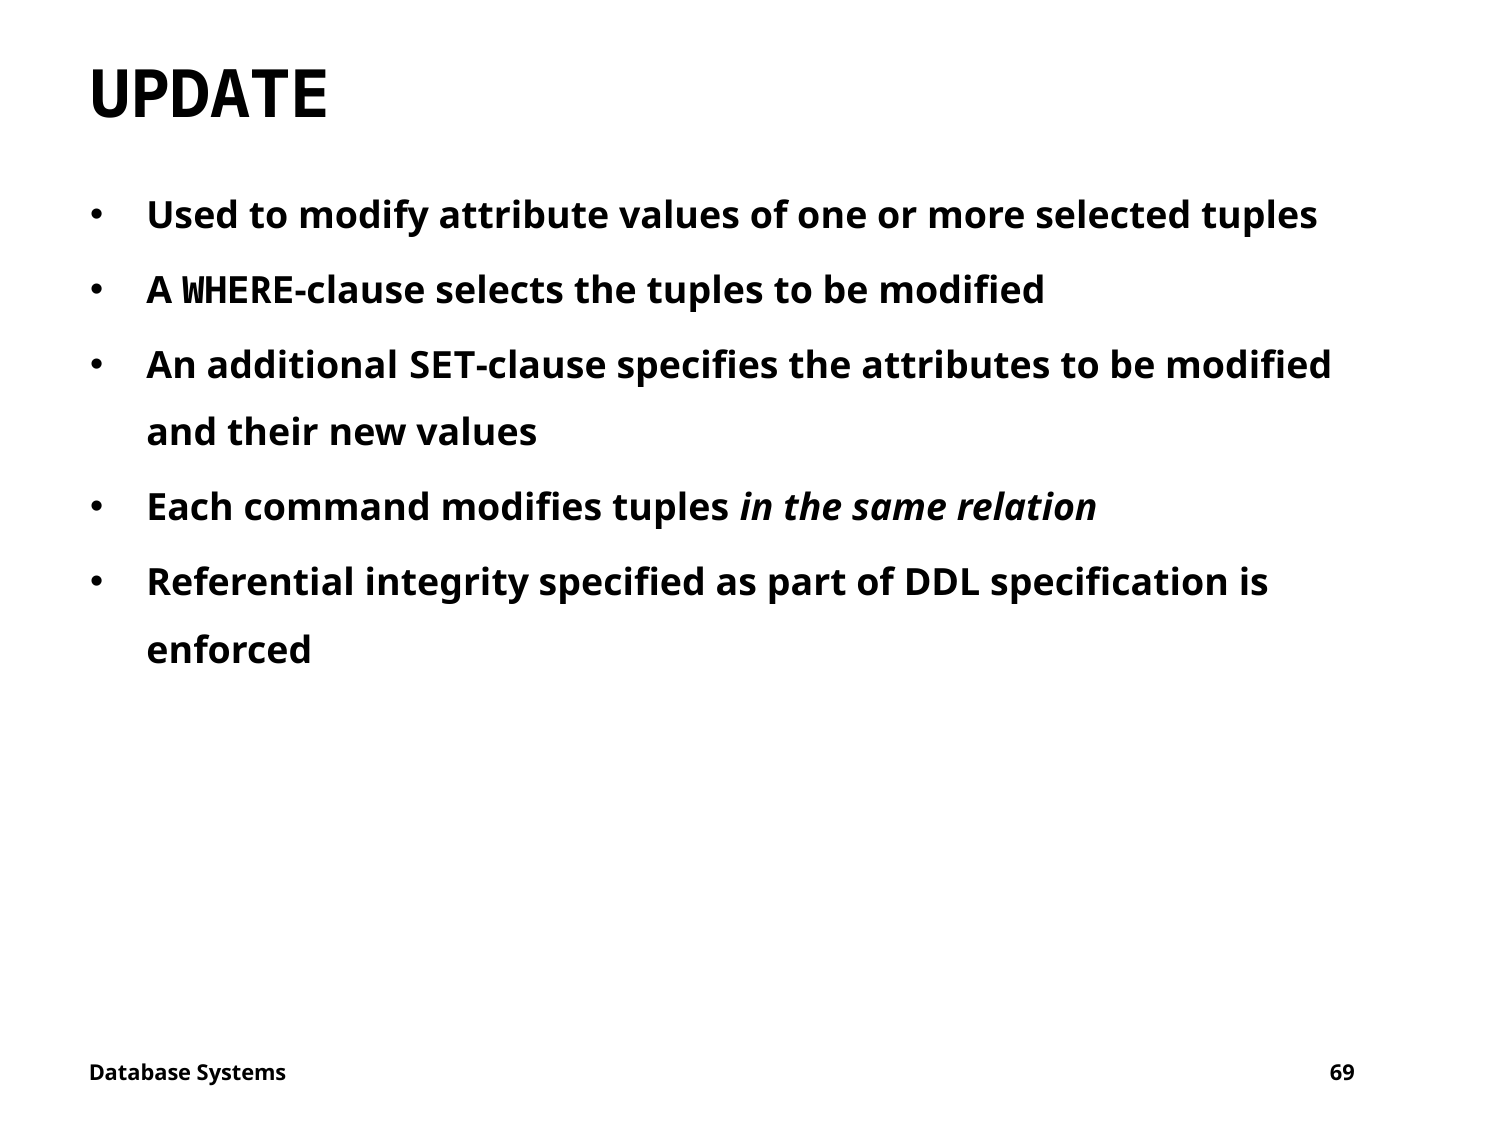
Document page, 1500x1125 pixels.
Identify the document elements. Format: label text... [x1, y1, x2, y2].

title UPDATE [75, 45, 1425, 138]
list Used to modify attribute values of one or more selected tuples A WHERE-clause selects the tuples to be modified An additional SET-clause specifies the attributes to be modified and their new values Each command modifies tuples in the same relation Referential integrity specified as part of DDL specification is enforced [75, 160, 1425, 1035]
